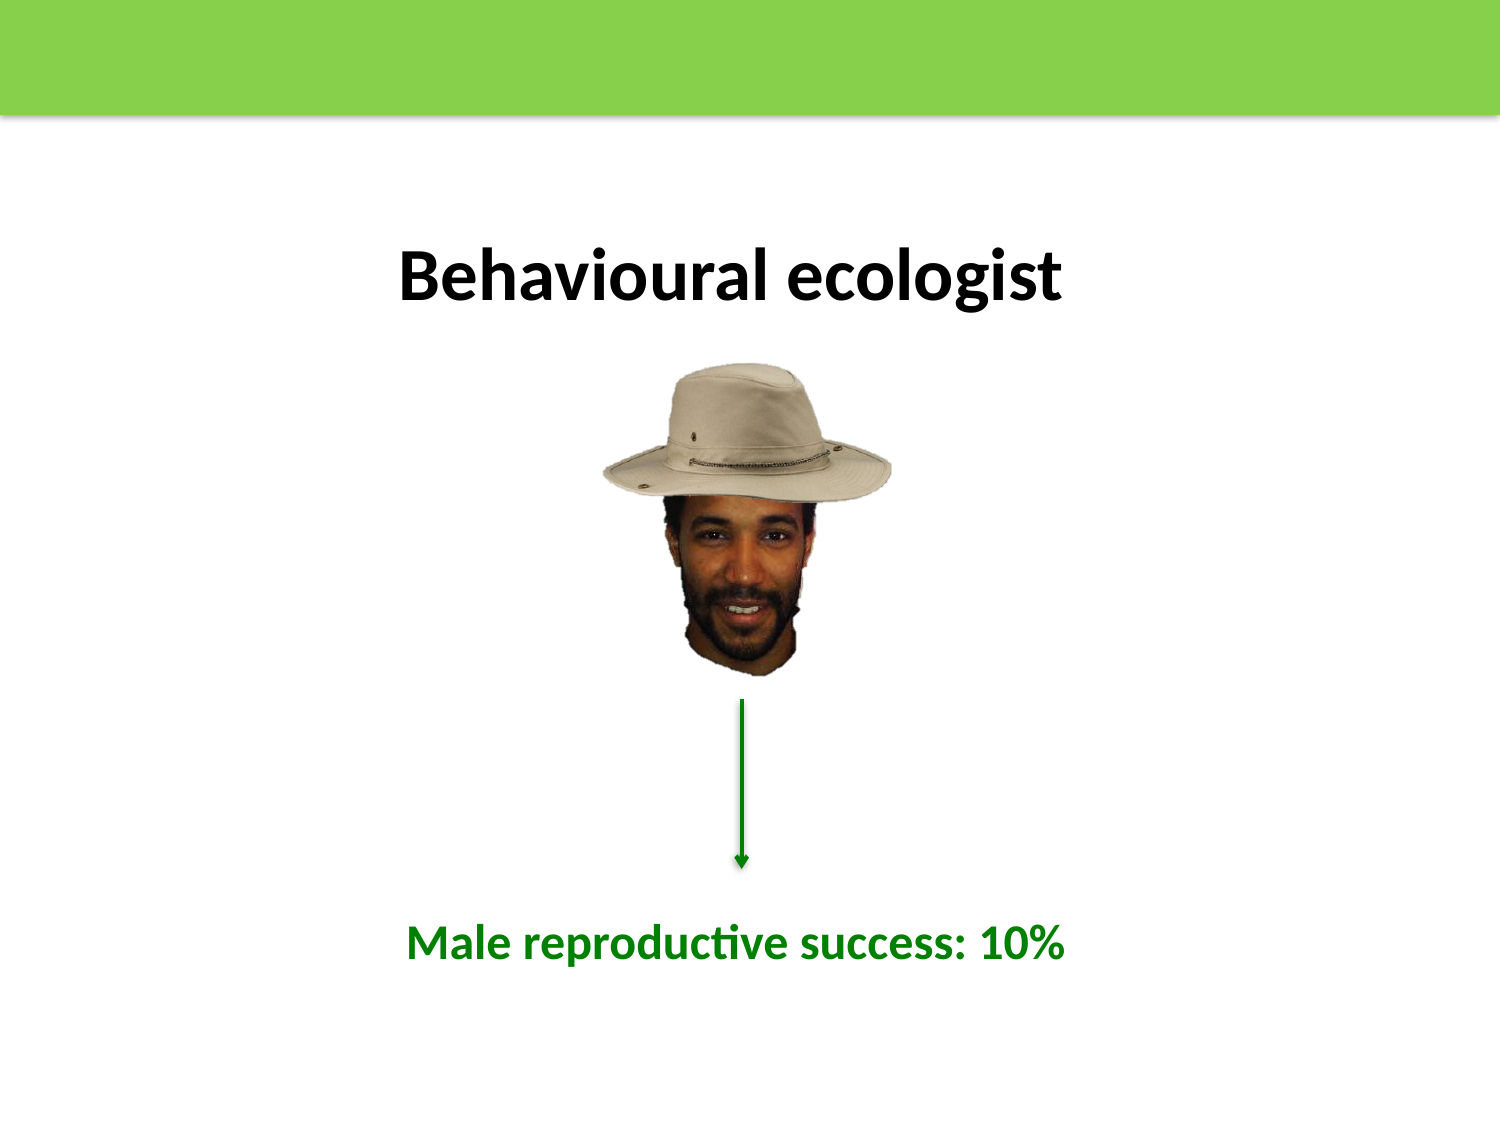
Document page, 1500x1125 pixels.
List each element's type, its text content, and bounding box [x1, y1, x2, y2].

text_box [600, 362, 896, 730]
text_box [0, 0, 1500, 116]
text_box Behavioural ecologist [384, 218, 1079, 324]
text_box Male reproductive success: 10% [391, 901, 1093, 977]
